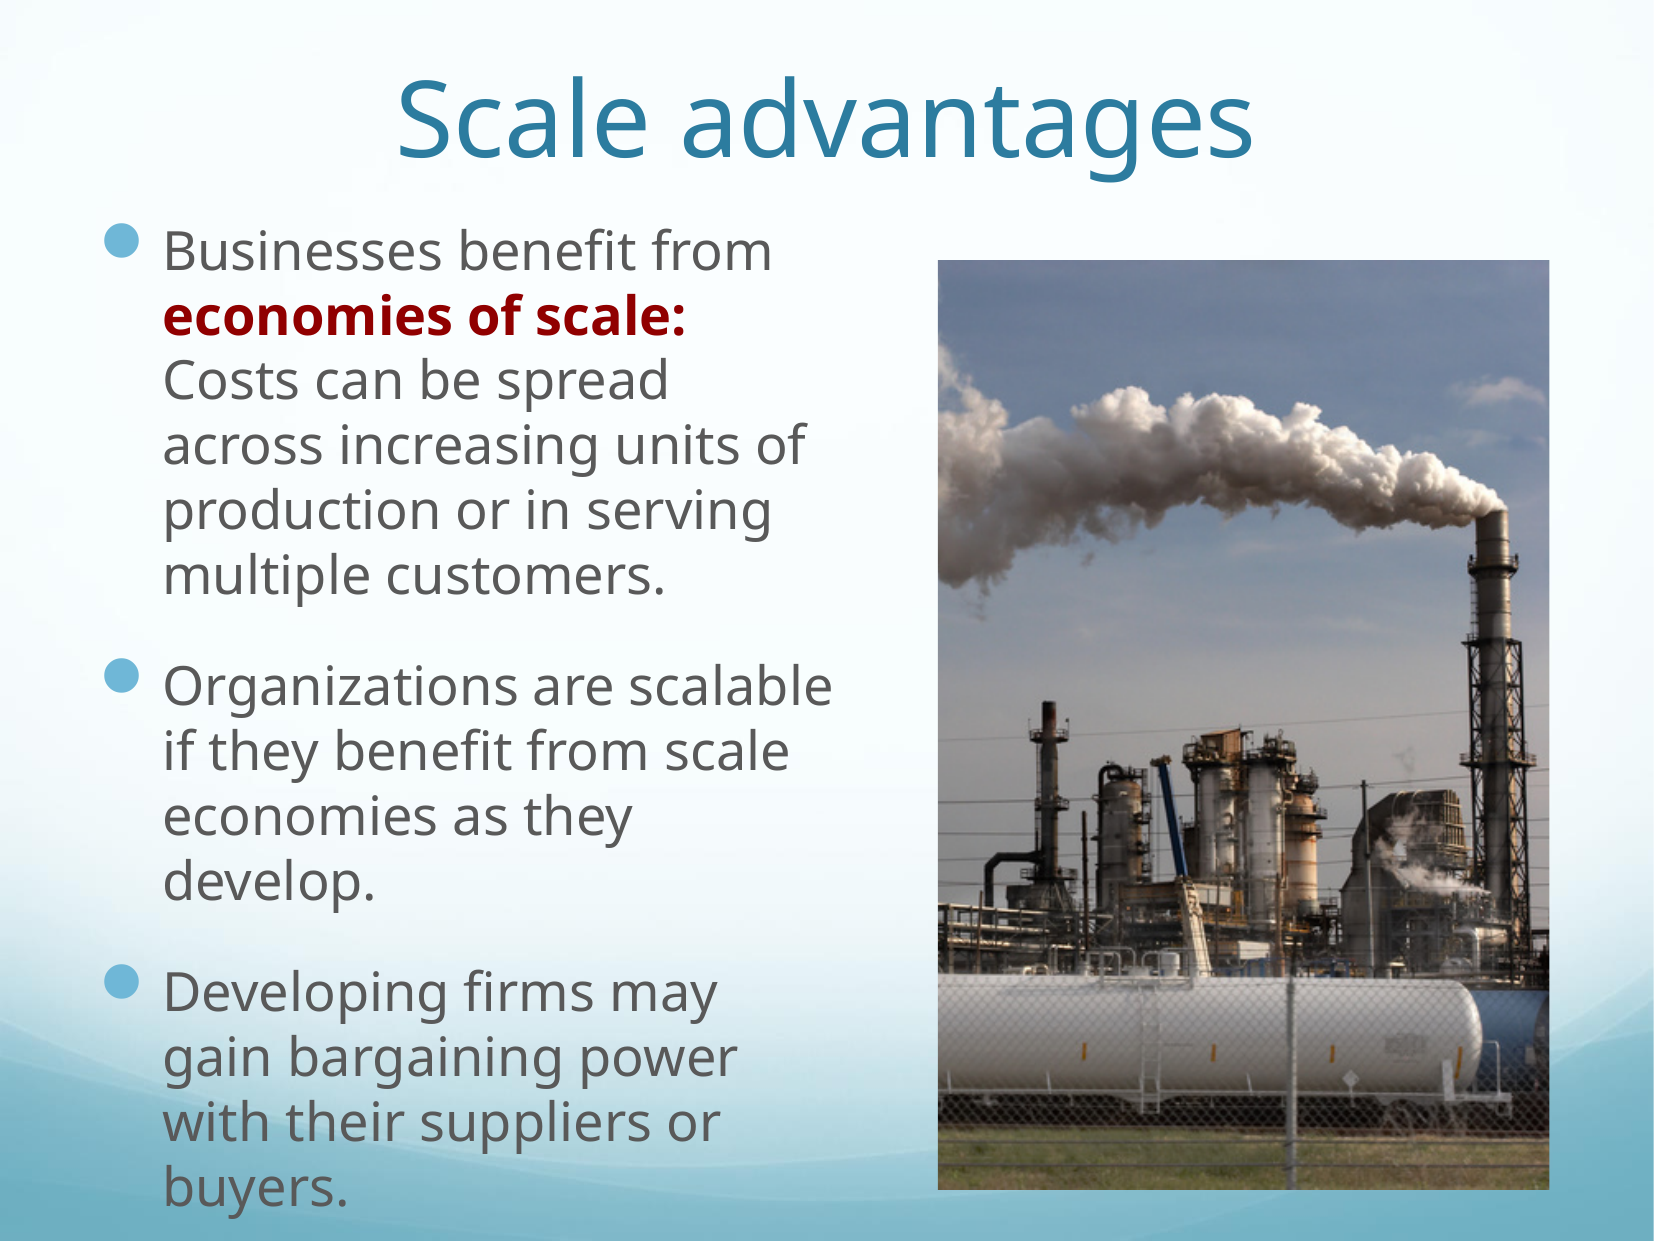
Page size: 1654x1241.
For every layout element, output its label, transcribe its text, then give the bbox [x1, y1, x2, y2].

list Businesses benefit from economies of scale: Costs can be spread across increasing units of production or in serving multiple customers. Organizations are scalable if they benefit from scale economies as they develop. Developing firms may gain bargaining power with their suppliers or buyers. [82, 207, 855, 1008]
picture [0, 0, 1654, 1241]
title Scale advantages [99, 0, 1554, 187]
